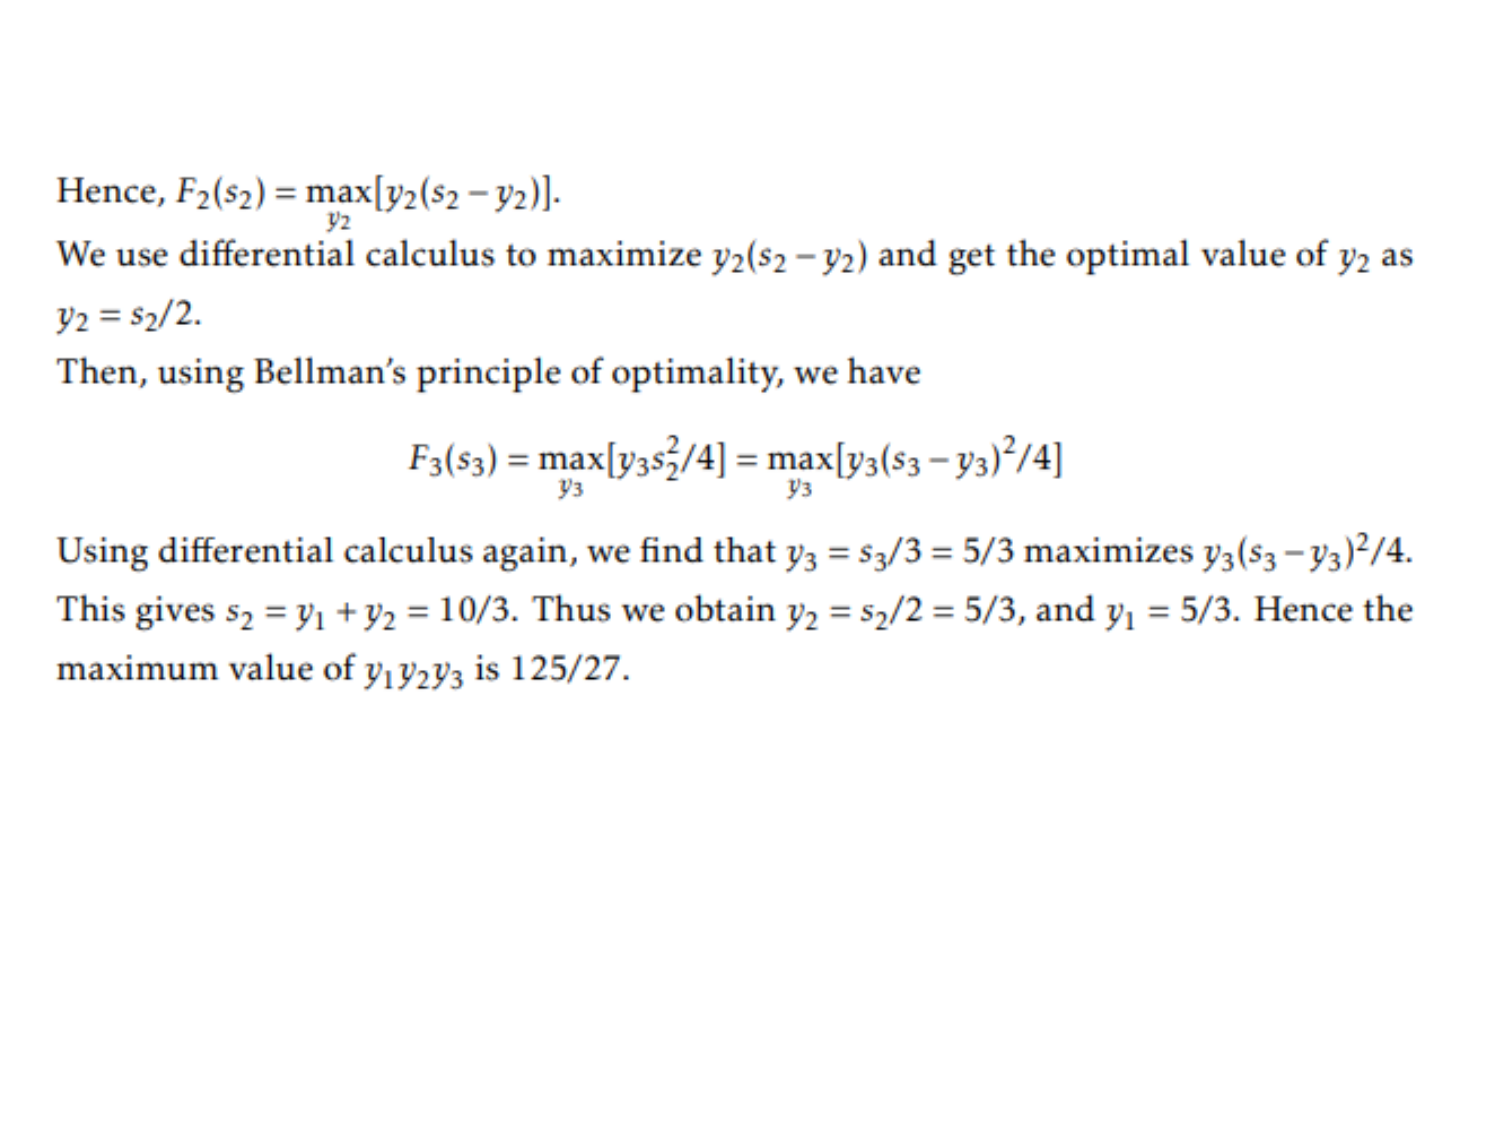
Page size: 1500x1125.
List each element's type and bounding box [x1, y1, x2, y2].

picture [8, 110, 1442, 764]
